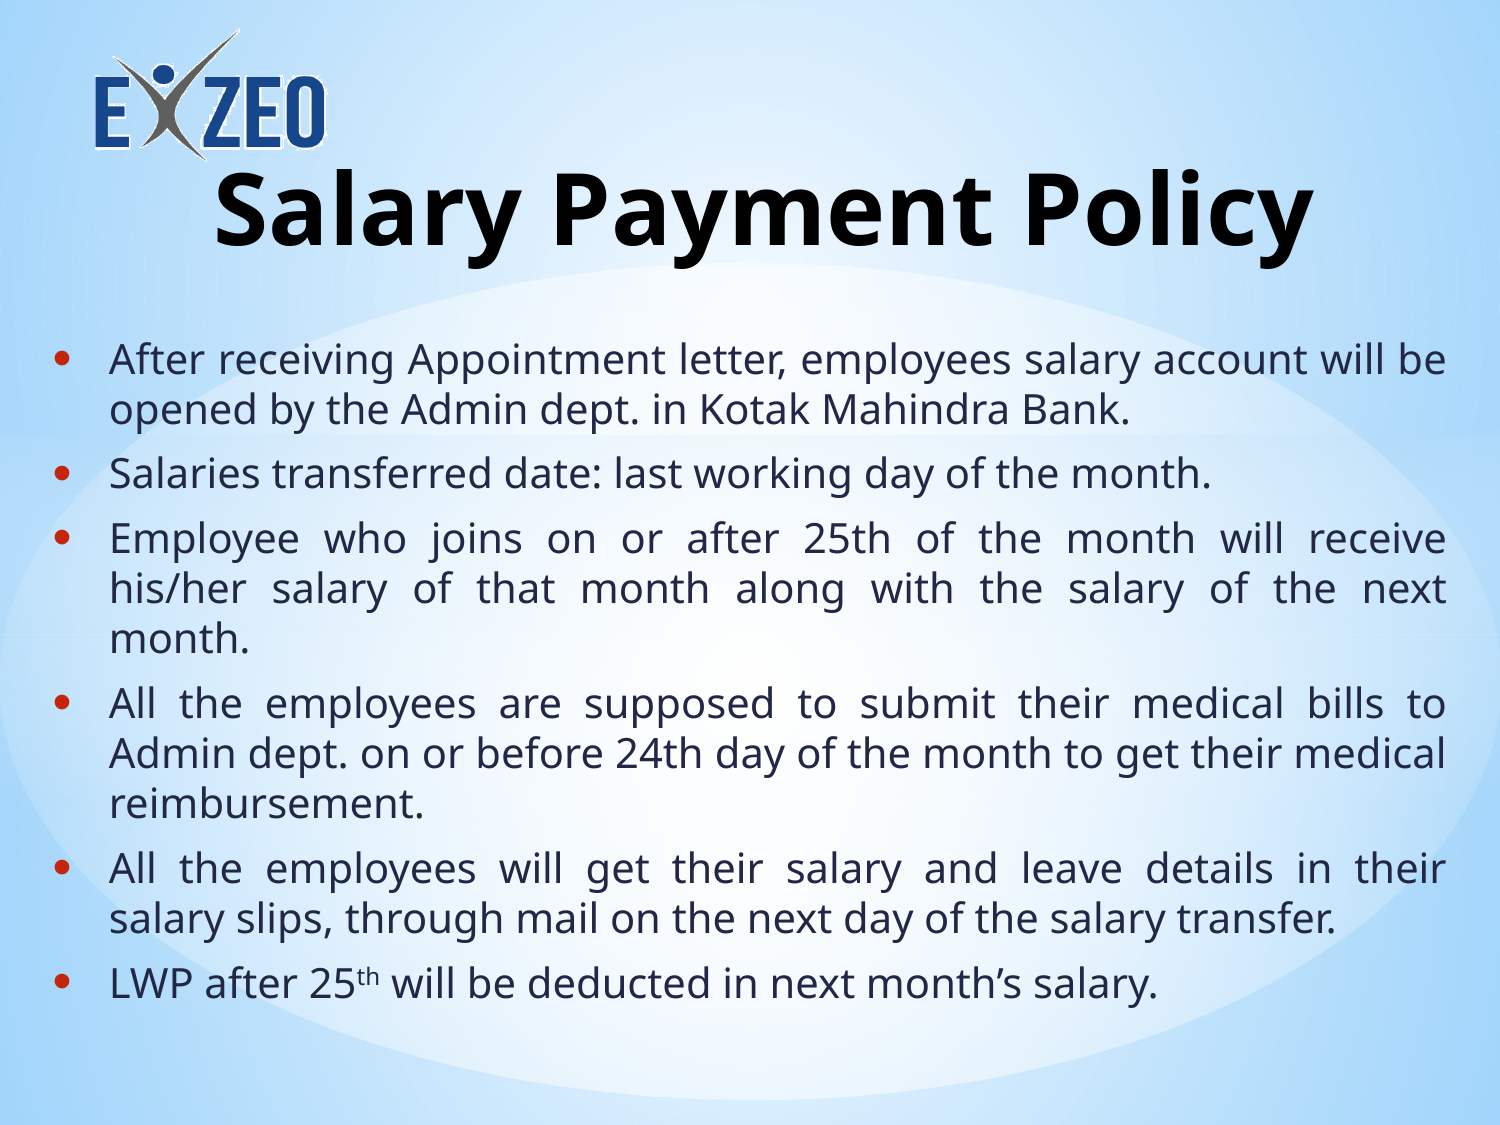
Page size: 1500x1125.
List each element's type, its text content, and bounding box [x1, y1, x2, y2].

subtitle After receiving Appointment letter, employees salary account will be opened by the Admin dept. in Kotak Mahindra Bank. Salaries transferred date: last working day of the month. Employee who joins on or after 25th of the month will receive his/her salary of that month along with the salary of the next month. All the employees are supposed to submit their medical bills to Admin dept. on or before 24th day of the month to get their medical reimbursement. All the employees will get their salary and leave details in their salary slips, through mail on the next day of the salary transfer. LWP after 25th will be deducted in next month’s salary. [37, 324, 1463, 1125]
title Salary Payment Policy [12, 137, 1488, 324]
picture [87, 24, 335, 163]
